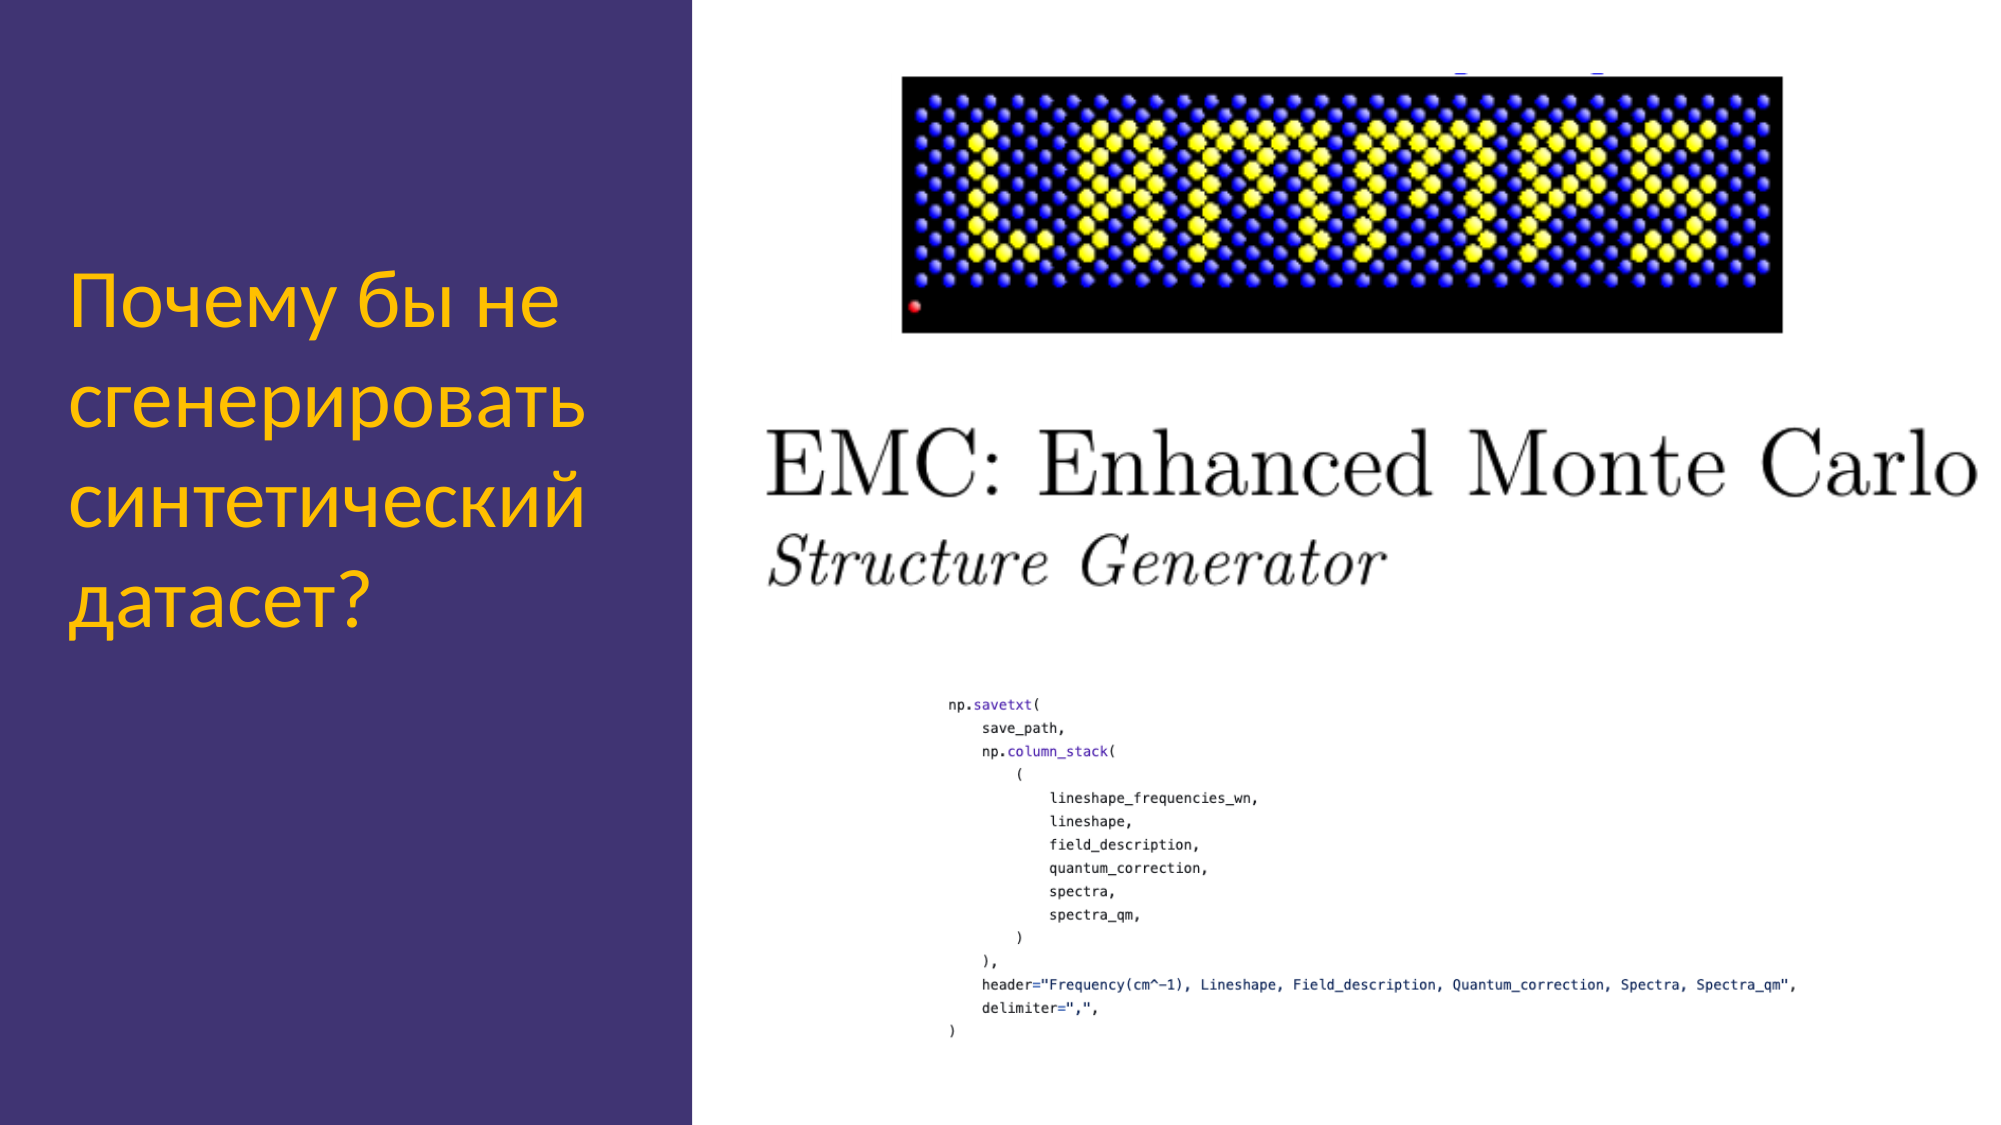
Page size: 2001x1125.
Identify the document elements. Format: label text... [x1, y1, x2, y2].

text_box [0, 0, 693, 1125]
picture [890, 73, 1802, 343]
picture [943, 698, 1802, 1049]
picture [724, 398, 2000, 603]
text_box Почему бы не сгенерировать синтетический датасет? [53, 237, 639, 652]
